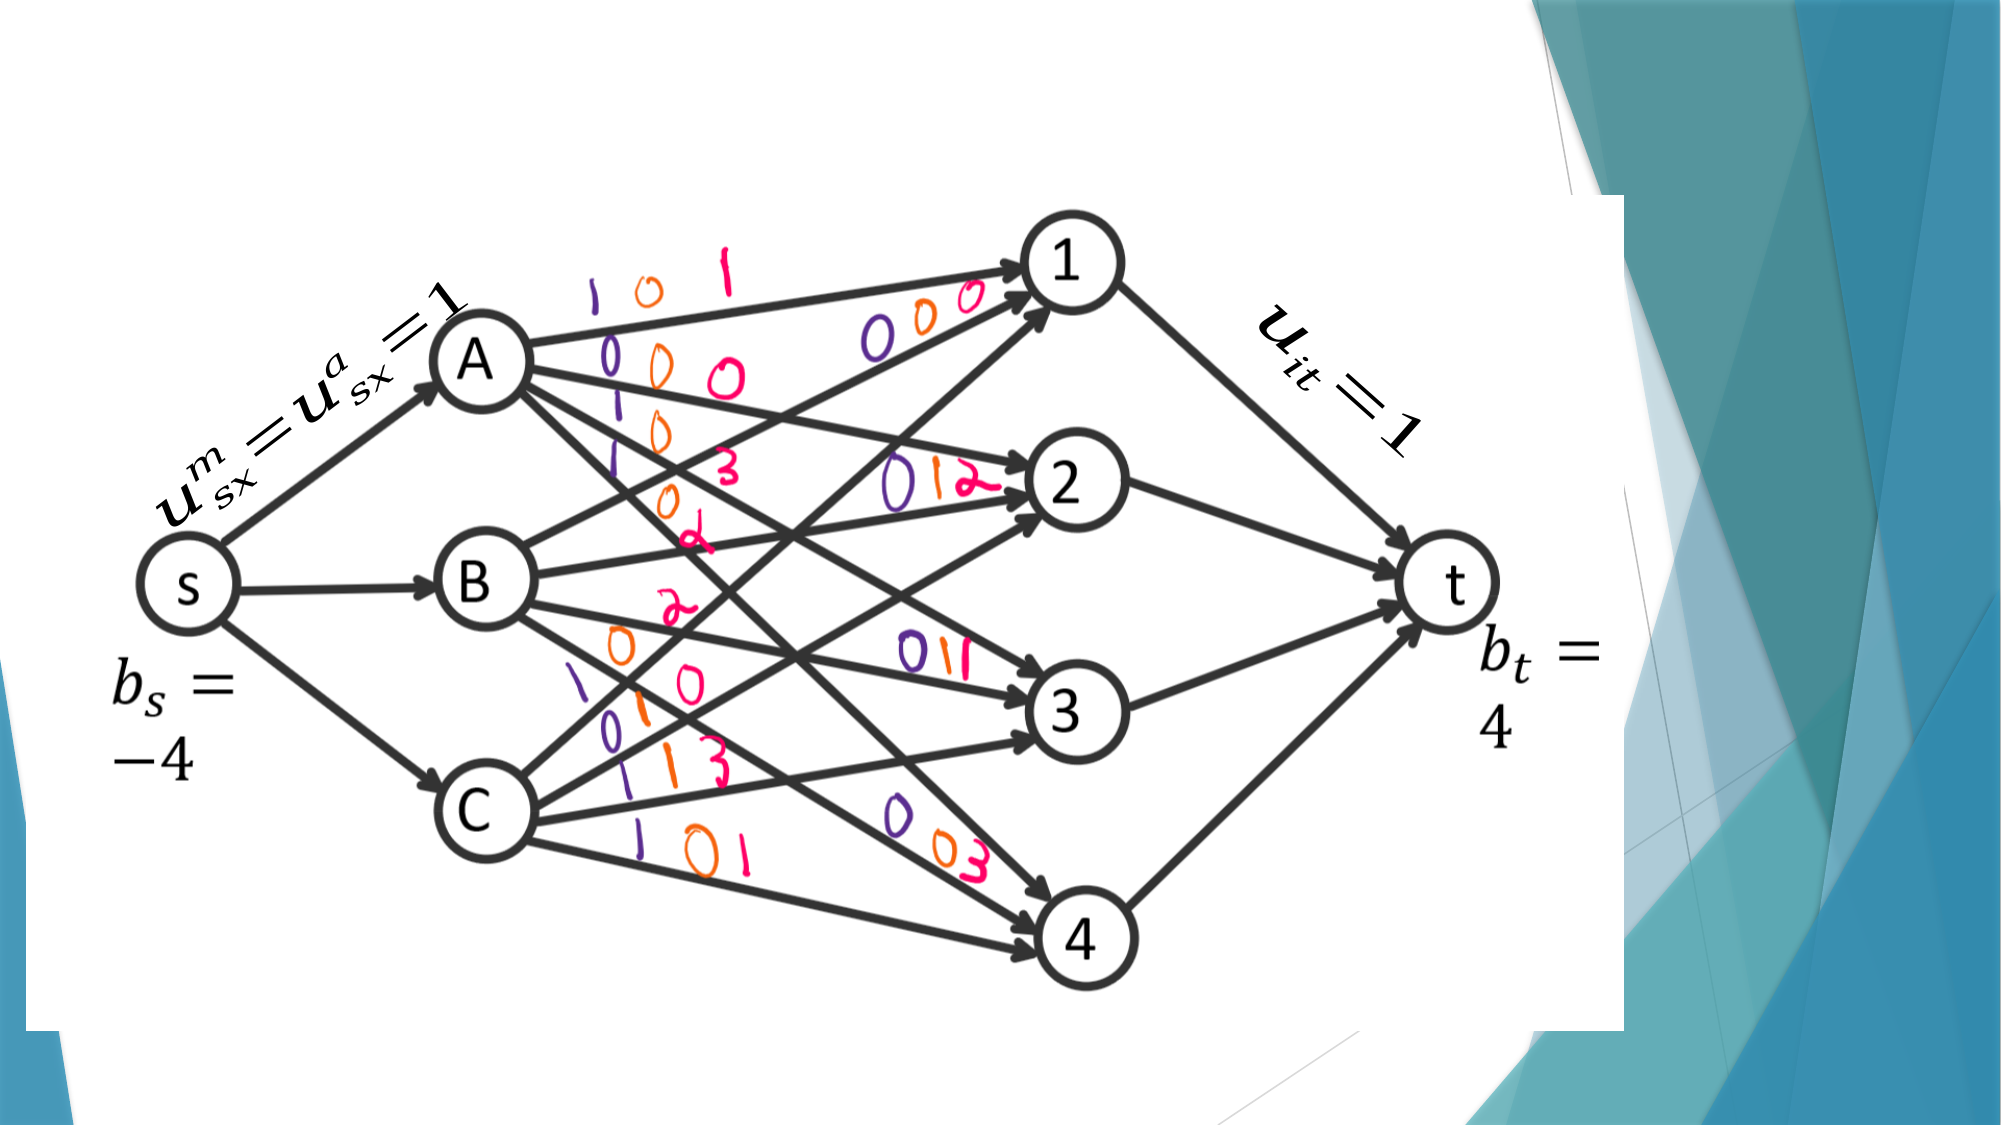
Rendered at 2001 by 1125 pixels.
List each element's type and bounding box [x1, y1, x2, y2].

picture [25, 194, 1625, 1032]
